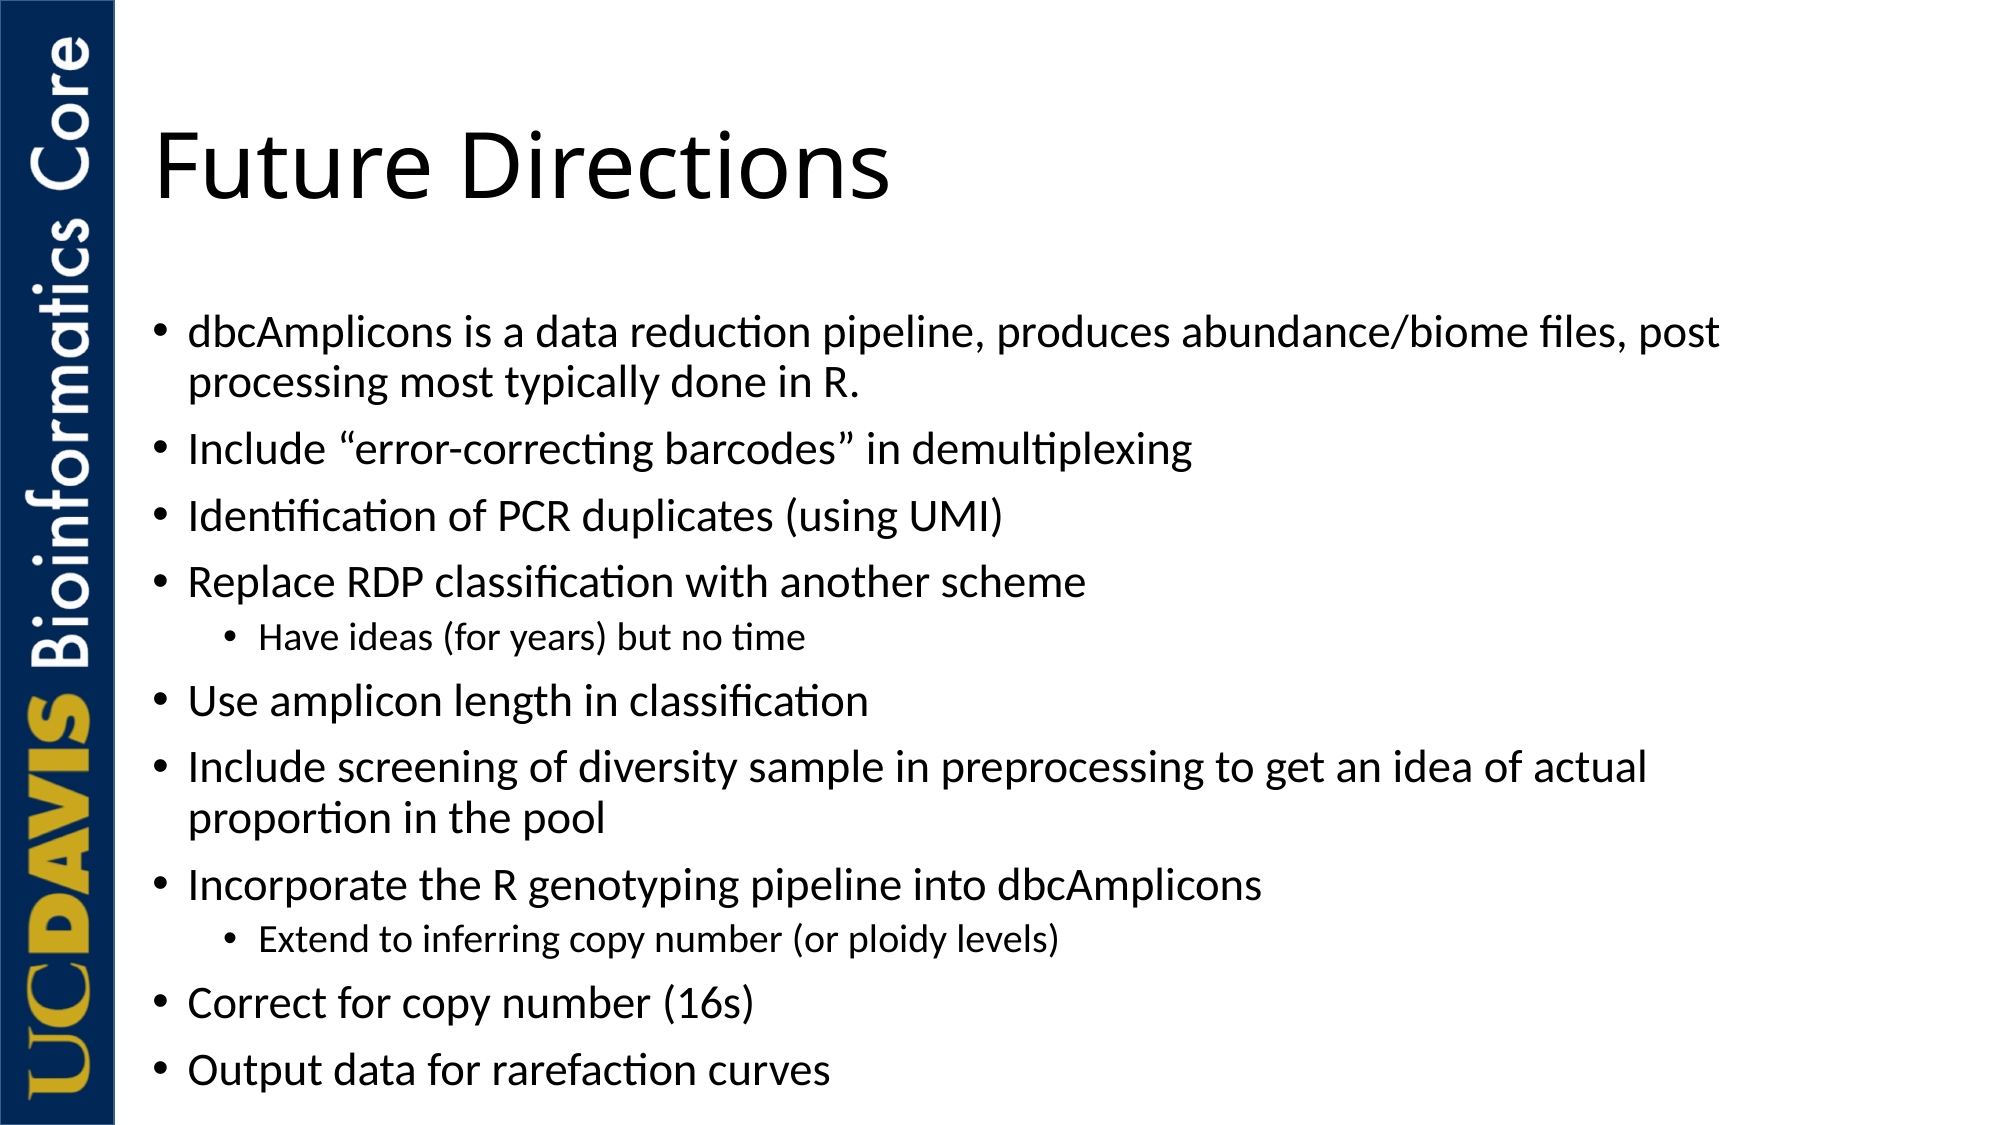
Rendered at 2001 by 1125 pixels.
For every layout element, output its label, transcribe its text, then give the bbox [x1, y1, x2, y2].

title Future Directions [137, 59, 1863, 278]
picture [8, 0, 112, 1121]
list dbcAmplicons is a data reduction pipeline, produces abundance/biome files, post processing most typically done in R. Include “error-correcting barcodes” in demultiplexing Identification of PCR duplicates (using UMI) Replace RDP classification with another scheme Have ideas (for years) but no time Use amplicon length in classification Include screening of diversity sample in preprocessing to get an idea of actual proportion in the pool Incorporate the R genotyping pipeline into dbcAmplicons Extend to inferring copy number (or ploidy levels) Correct for copy number (16s) Output data for rarefaction curves [137, 299, 1863, 1106]
